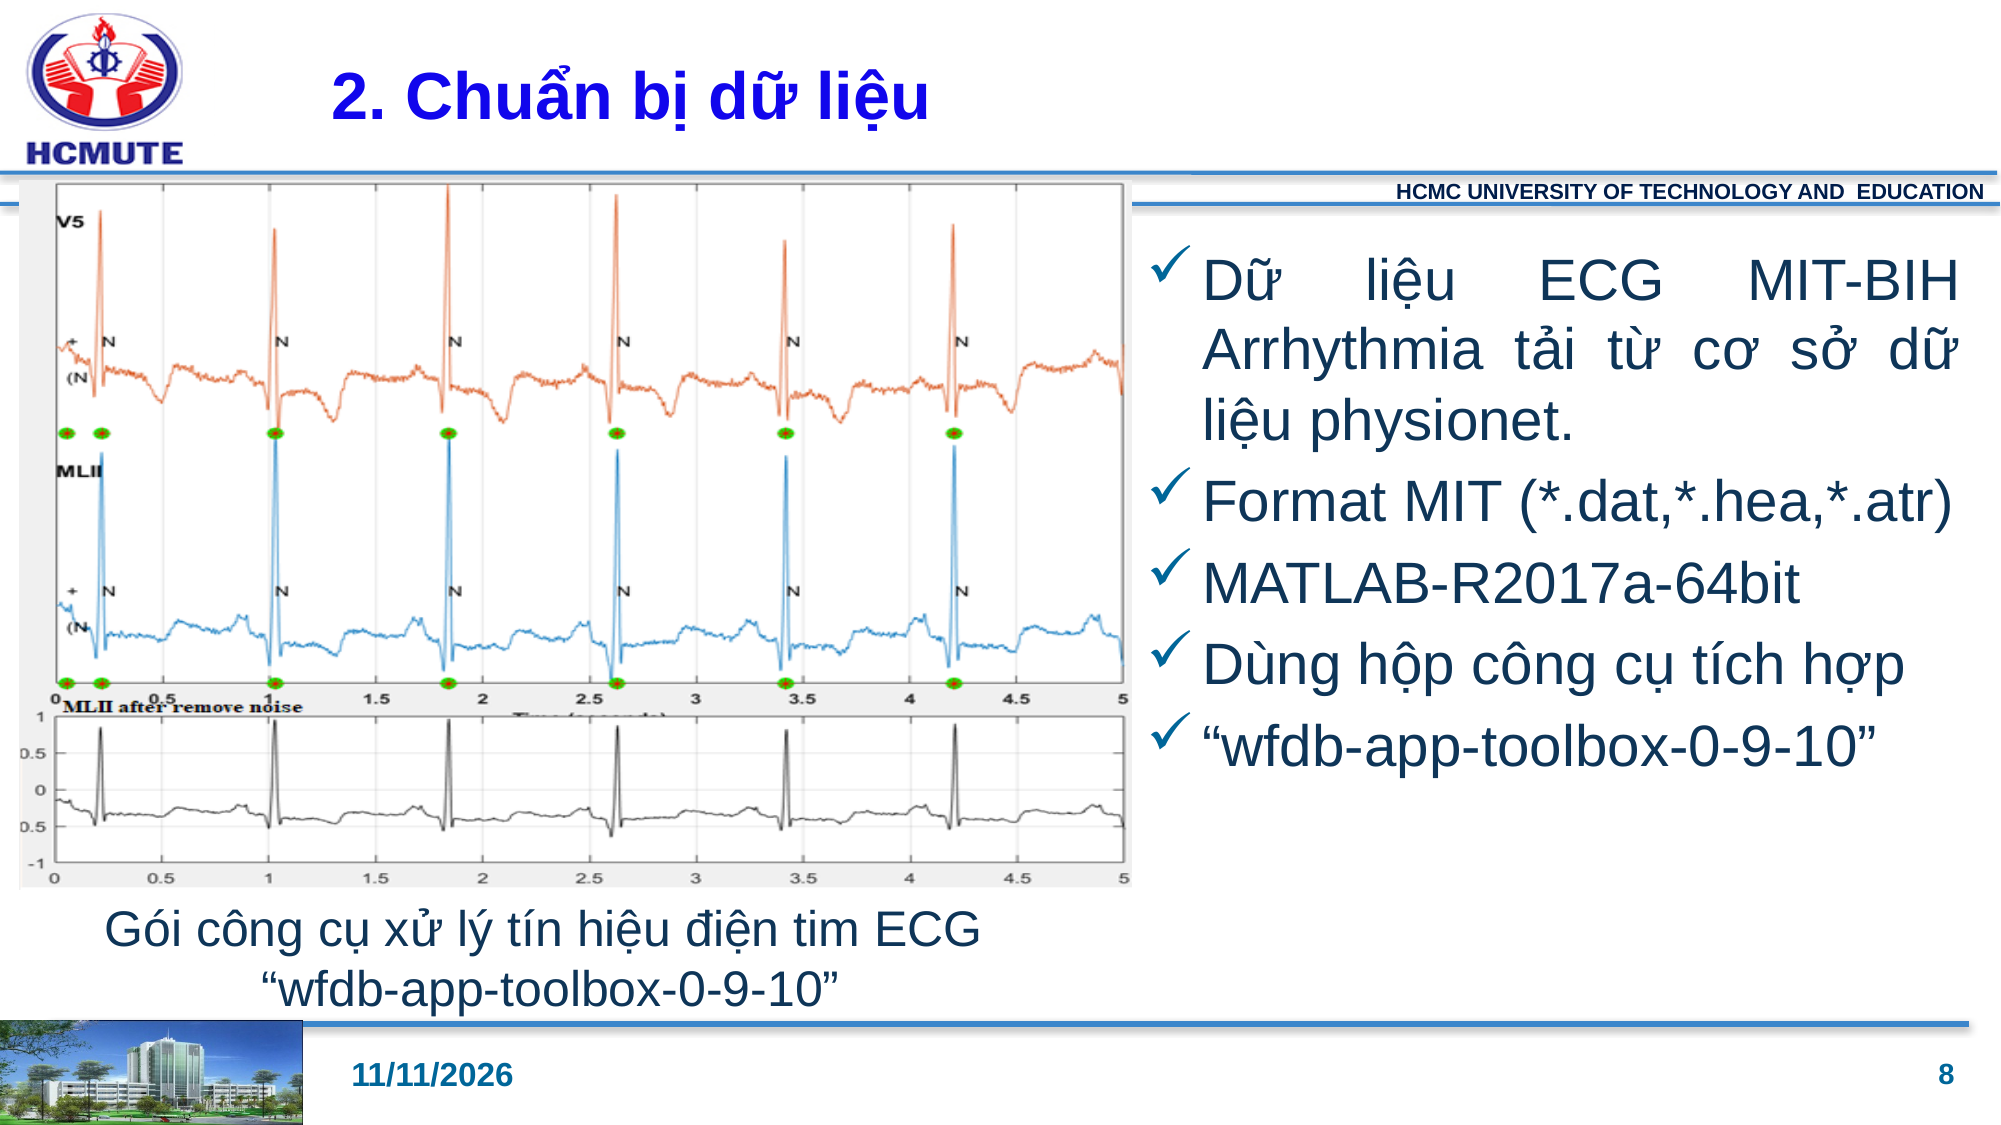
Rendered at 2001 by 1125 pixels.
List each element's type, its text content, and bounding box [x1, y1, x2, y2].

picture [24, 5, 215, 167]
title 2. Chuẩn bị dữ liệu [316, 53, 1950, 134]
picture [0, 1020, 303, 1125]
slide_number 8 [1502, 1042, 1970, 1103]
text_box Dữ liệu ECG MIT-BIH Arrhythmia tải từ cơ sở dữ liệu physionet. Format MIT (*.dat,*.hea,*.atr) MATLAB-R2017a-64bit Dùng hộp công cụ tích hợp “wfdb-app-toolbox-0-9-10” [1131, 234, 1976, 977]
picture [19, 180, 1132, 890]
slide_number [336, 1042, 803, 1103]
text_box Gói công cụ xử lý tín hiệu điện tim ECG “wfdb-app-toolbox-0-9-10” [19, 897, 1083, 1024]
